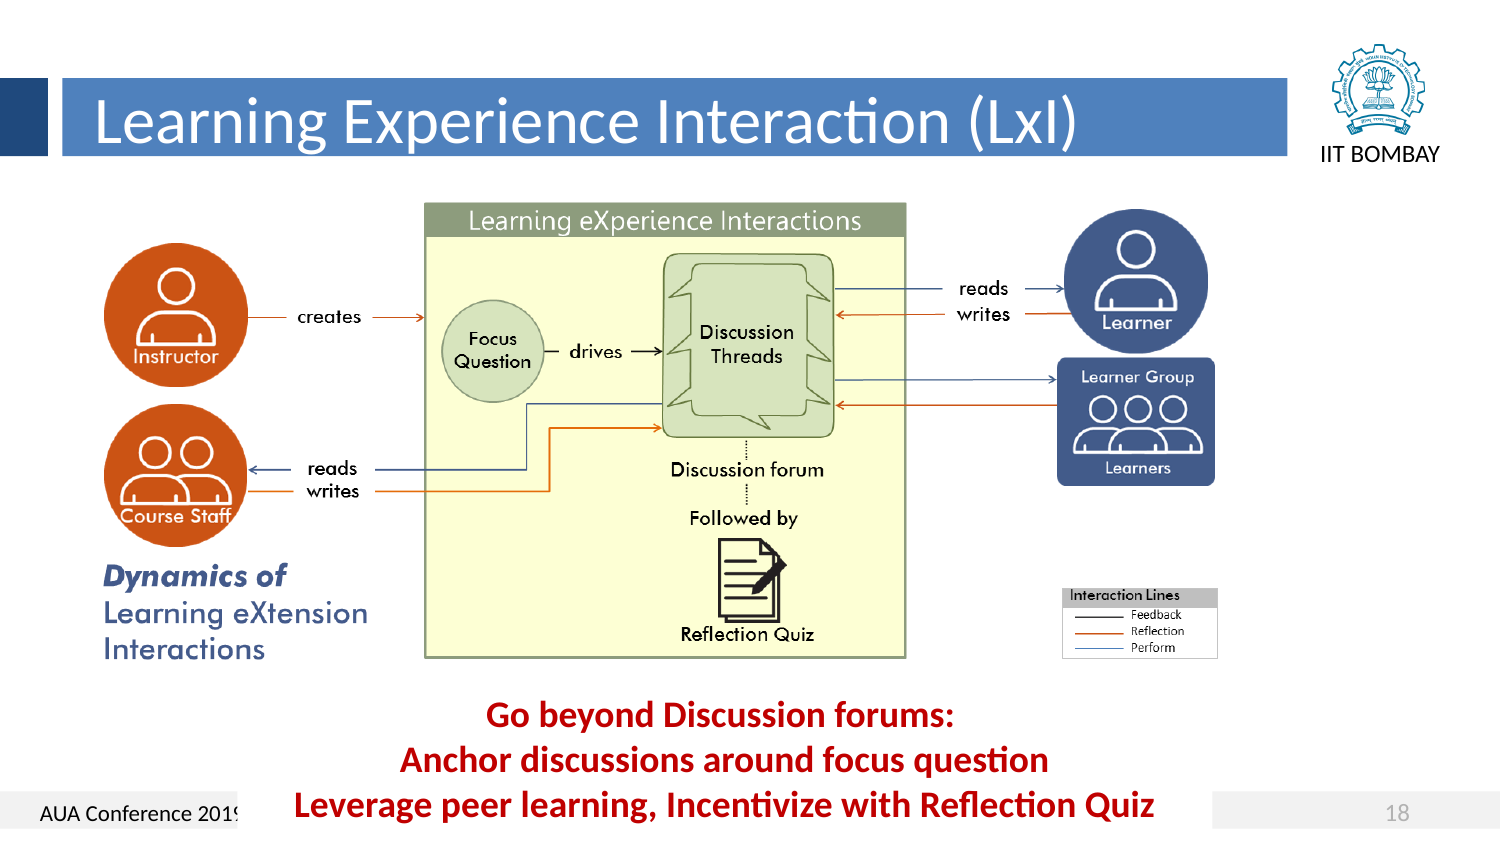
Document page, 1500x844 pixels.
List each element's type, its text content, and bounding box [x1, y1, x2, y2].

text_box Go beyond Discussion forums: Anchor discussions around focus question Leverage peer learning, Incentivize with Reflection Quiz [237, 682, 1213, 833]
list Learning Experience Interaction (LxI) [79, 78, 1250, 156]
slide_number 18 [1332, 789, 1425, 835]
picture [1356, 126, 1401, 135]
picture [1332, 44, 1425, 135]
picture [64, 186, 1265, 673]
